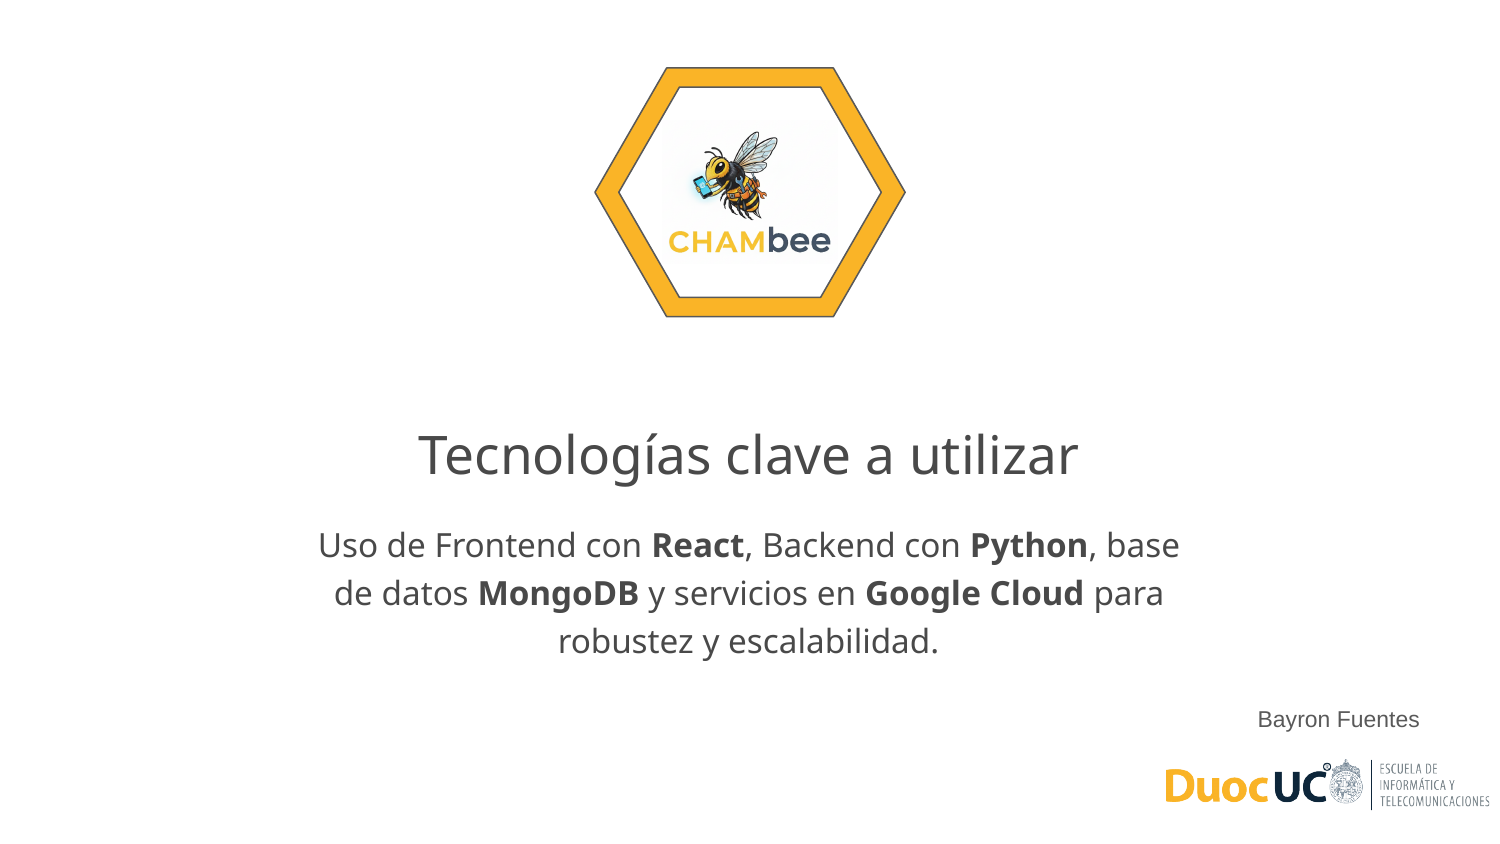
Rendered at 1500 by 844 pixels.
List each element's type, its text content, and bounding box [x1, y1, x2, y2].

text_box Bayron Fuentes [1242, 689, 1490, 730]
text_box Tecnologías clave a utilizar [293, 406, 1205, 500]
picture [1164, 731, 1490, 834]
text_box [594, 67, 906, 317]
text_box Uso de Frontend con React, Backend con Python, base de datos MongoDB y servicios en Google Cloud para robustez y escalabilidad. [293, 501, 1205, 688]
